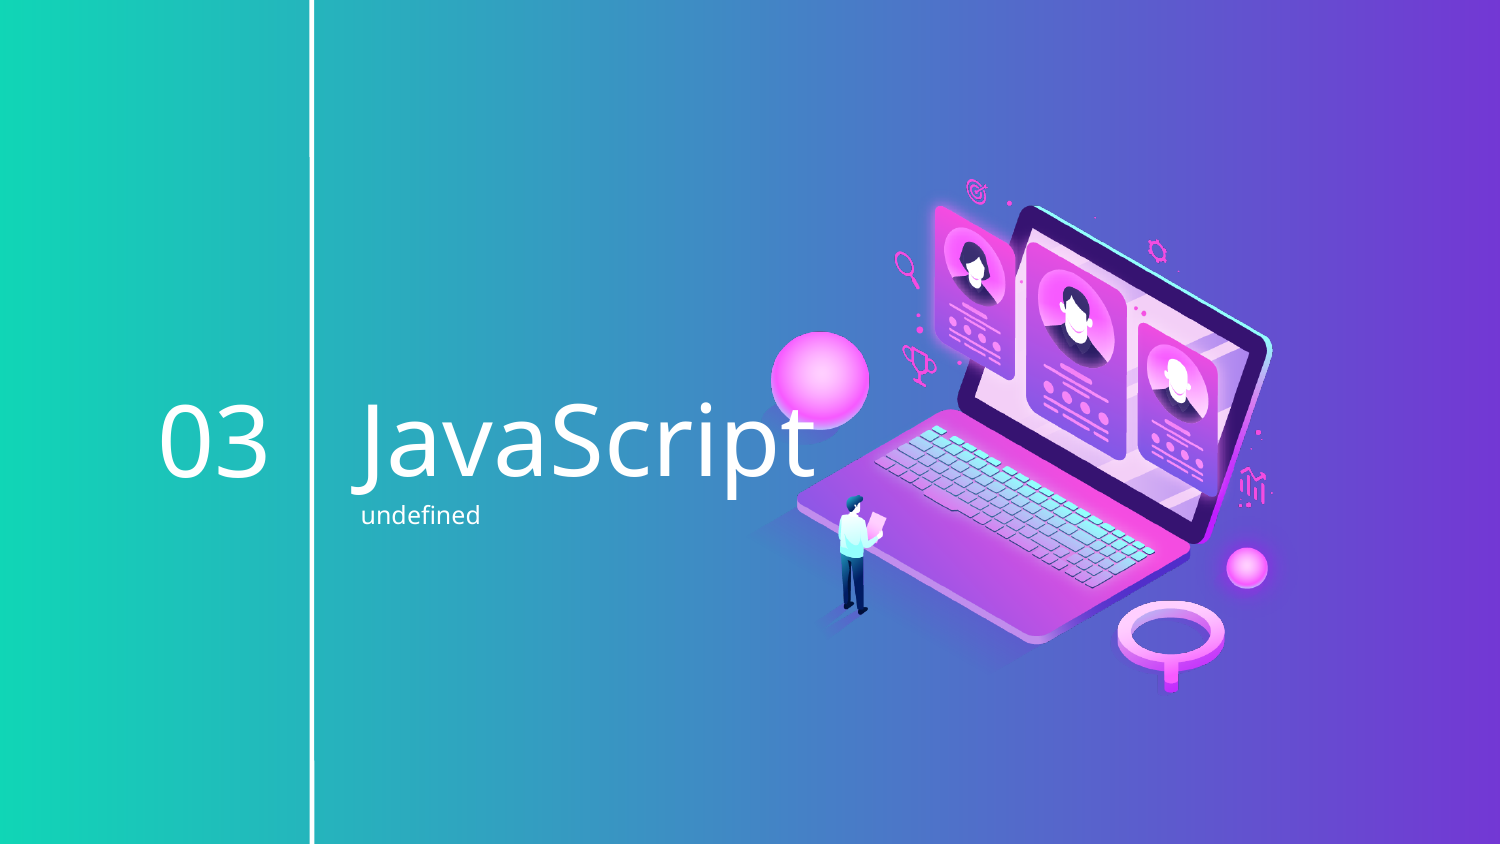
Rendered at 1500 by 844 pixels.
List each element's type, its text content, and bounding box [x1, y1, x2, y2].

text_box 03 [49, 304, 287, 571]
text_box undefined [345, 484, 659, 605]
picture [739, 178, 1305, 697]
text_box JavaScript [344, 416, 734, 512]
